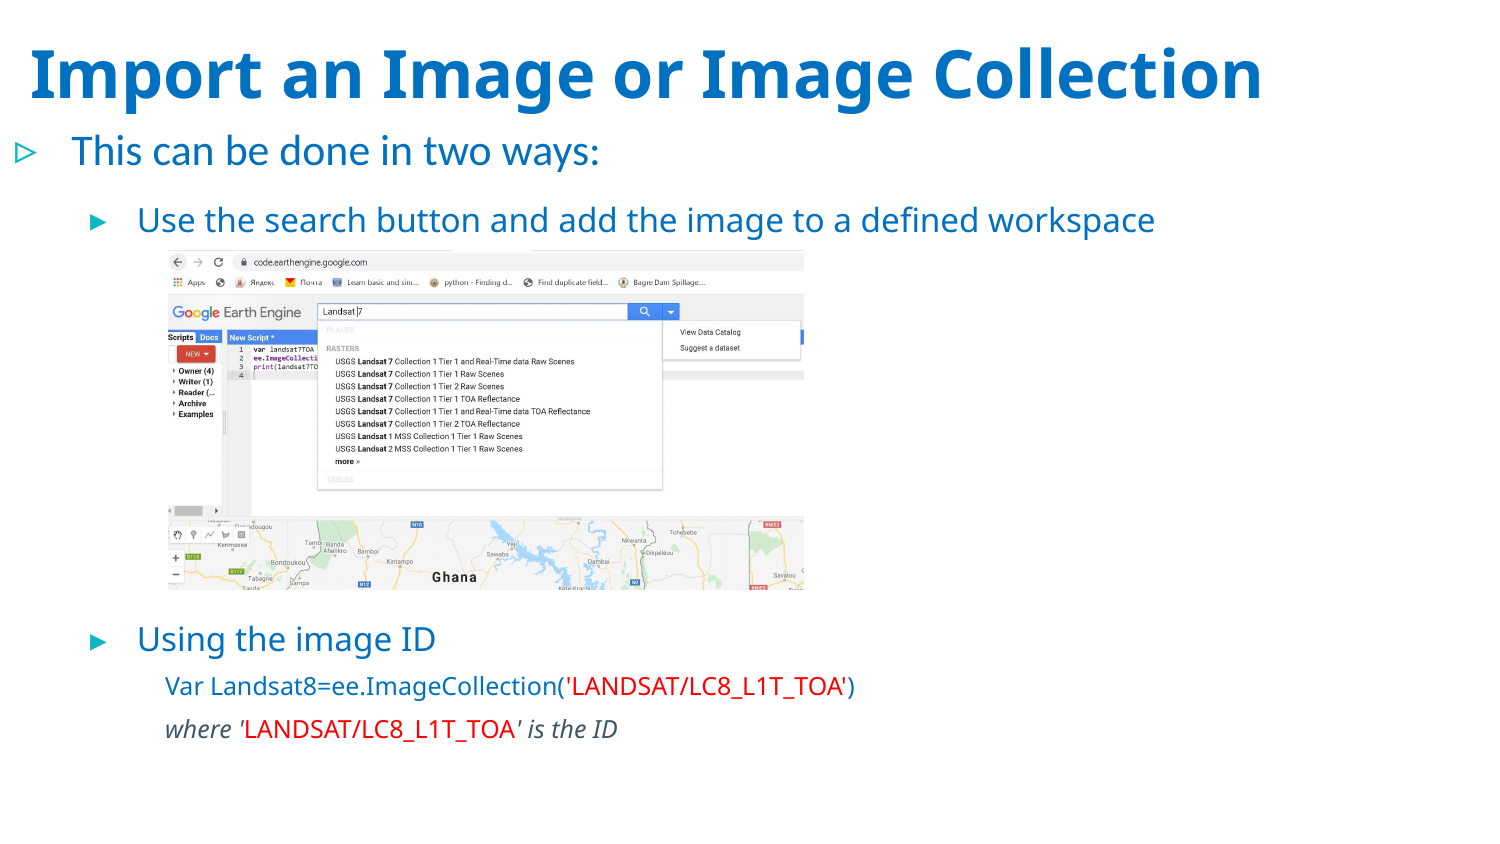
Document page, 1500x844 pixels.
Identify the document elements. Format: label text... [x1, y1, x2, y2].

picture [168, 249, 804, 590]
list This can be done in two ways: Use the search button and add the image to a defined workspace Using the image ID Var Landsat8=ee.ImageCollection('LANDSAT/LC8_L1T_TOA') where 'LANDSAT/LC8_L1T_TOA' is the ID [0, 106, 1245, 559]
title Import an Image or Image Collection [15, 24, 1373, 127]
